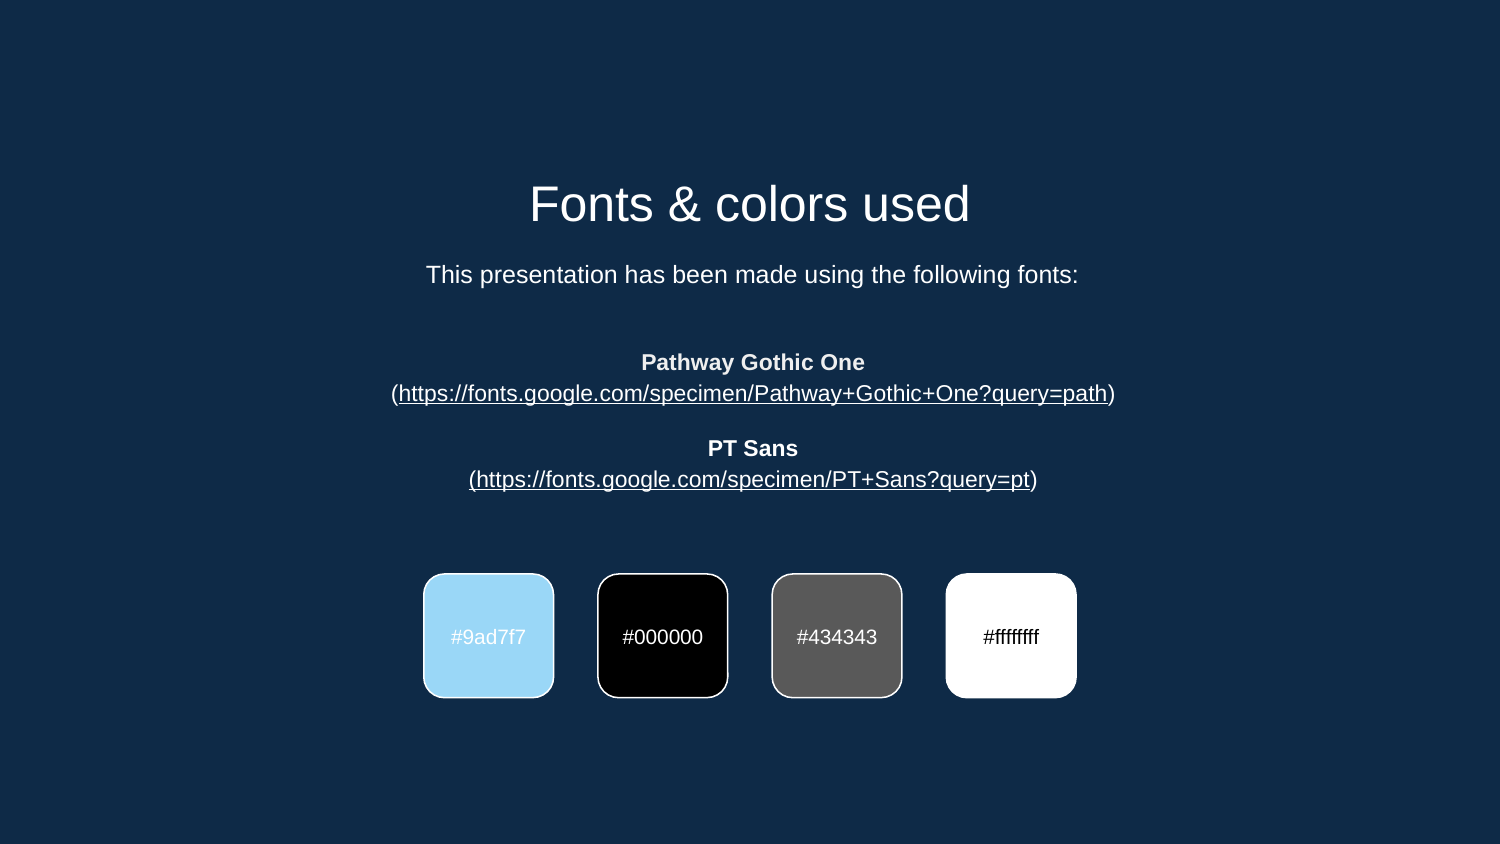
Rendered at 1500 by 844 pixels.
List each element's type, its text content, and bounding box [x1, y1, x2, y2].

text_box [597, 672, 728, 698]
text_box #000000 [597, 599, 728, 672]
text_box [597, 573, 728, 599]
title Fonts & colors used [171, 156, 1328, 236]
text_box [772, 672, 902, 698]
text_box #434343 [772, 599, 902, 672]
text_box #9ad7f7 [423, 599, 554, 672]
text_box [423, 672, 554, 698]
text_box [423, 573, 554, 599]
text_box #ffffffff [946, 599, 1077, 672]
text_box [946, 672, 1077, 698]
list This presentation has been made using the following fonts: [175, 239, 1332, 312]
text_box [946, 573, 1077, 599]
text_box [772, 573, 902, 599]
list Pathway Gothic One (https://fonts.google.com/specimen/Pathway+Gothic+One?query=path) PT Sans (https://fonts.google.com/specimen/PT+Sans?query=pt) [175, 314, 1332, 521]
